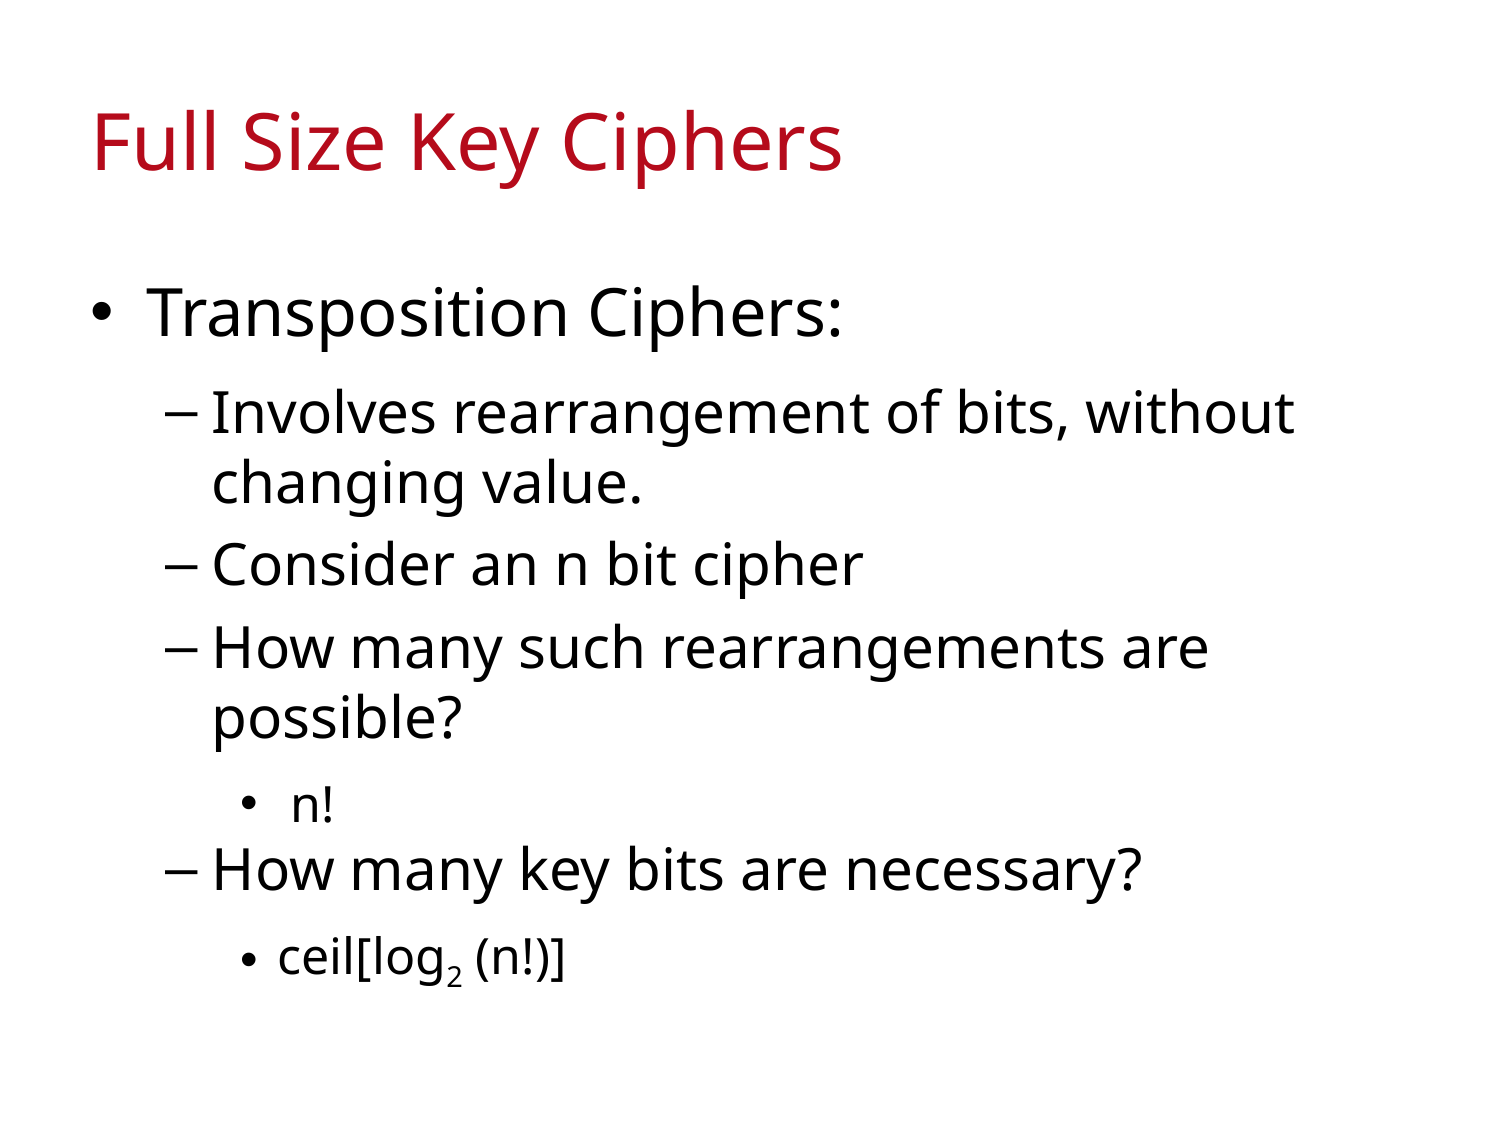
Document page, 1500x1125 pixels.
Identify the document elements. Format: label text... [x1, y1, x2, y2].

list Transposition Ciphers: Involves rearrangement of bits, without changing value. Consider an n bit cipher How many such rearrangements are possible? n! How many key bits are necessary? ceil[log2 (n!)] [75, 262, 1425, 1005]
title Full Size Key Ciphers [75, 45, 1425, 233]
